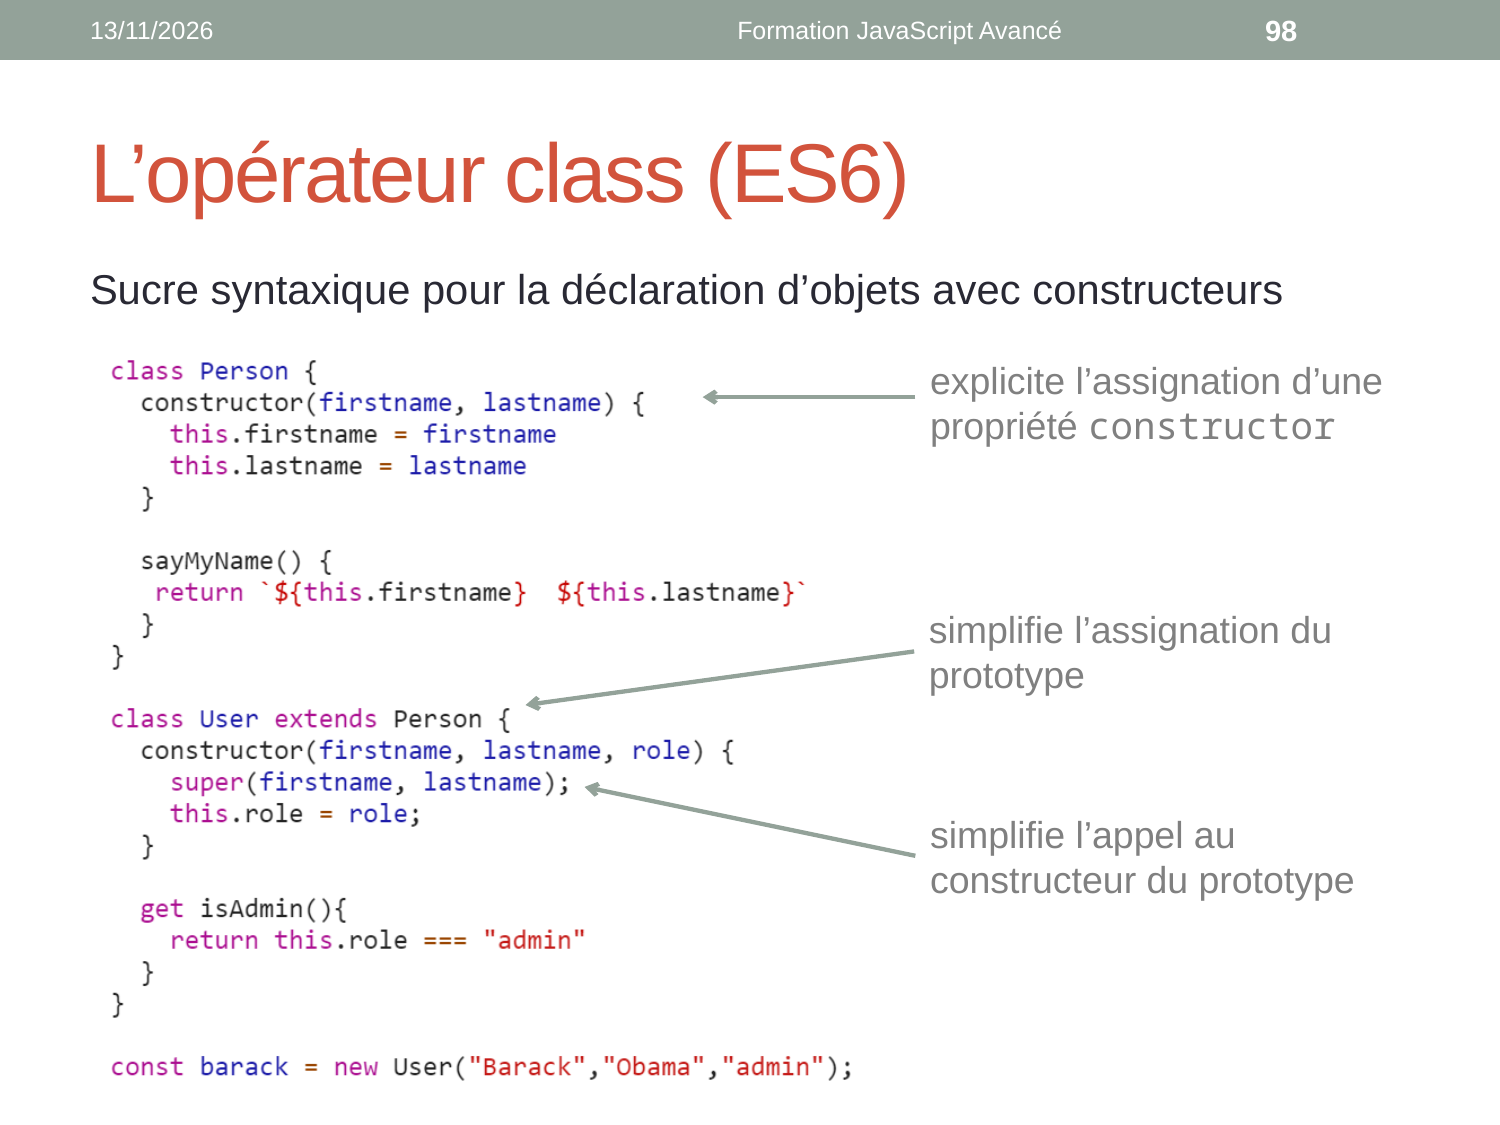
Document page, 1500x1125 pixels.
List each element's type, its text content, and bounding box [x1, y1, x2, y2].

slide_number 98 [1250, 3, 1425, 57]
footer Formation JavaScript Avancé [562, 3, 1238, 57]
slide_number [75, 3, 550, 57]
text_box simplifie l’assignation du prototype [914, 599, 1446, 704]
list Sucre syntaxique pour la déclaration d’objets avec constructeurs [75, 255, 1459, 1063]
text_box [525, 651, 915, 706]
text_box simplifie l’appel au constructeur du prototype [915, 803, 1447, 909]
picture [100, 349, 870, 1090]
title L’opérateur class (ES6) [75, 87, 1425, 250]
text_box explicite l’assignation d’une propriété constructor [915, 349, 1447, 455]
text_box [584, 786, 916, 857]
